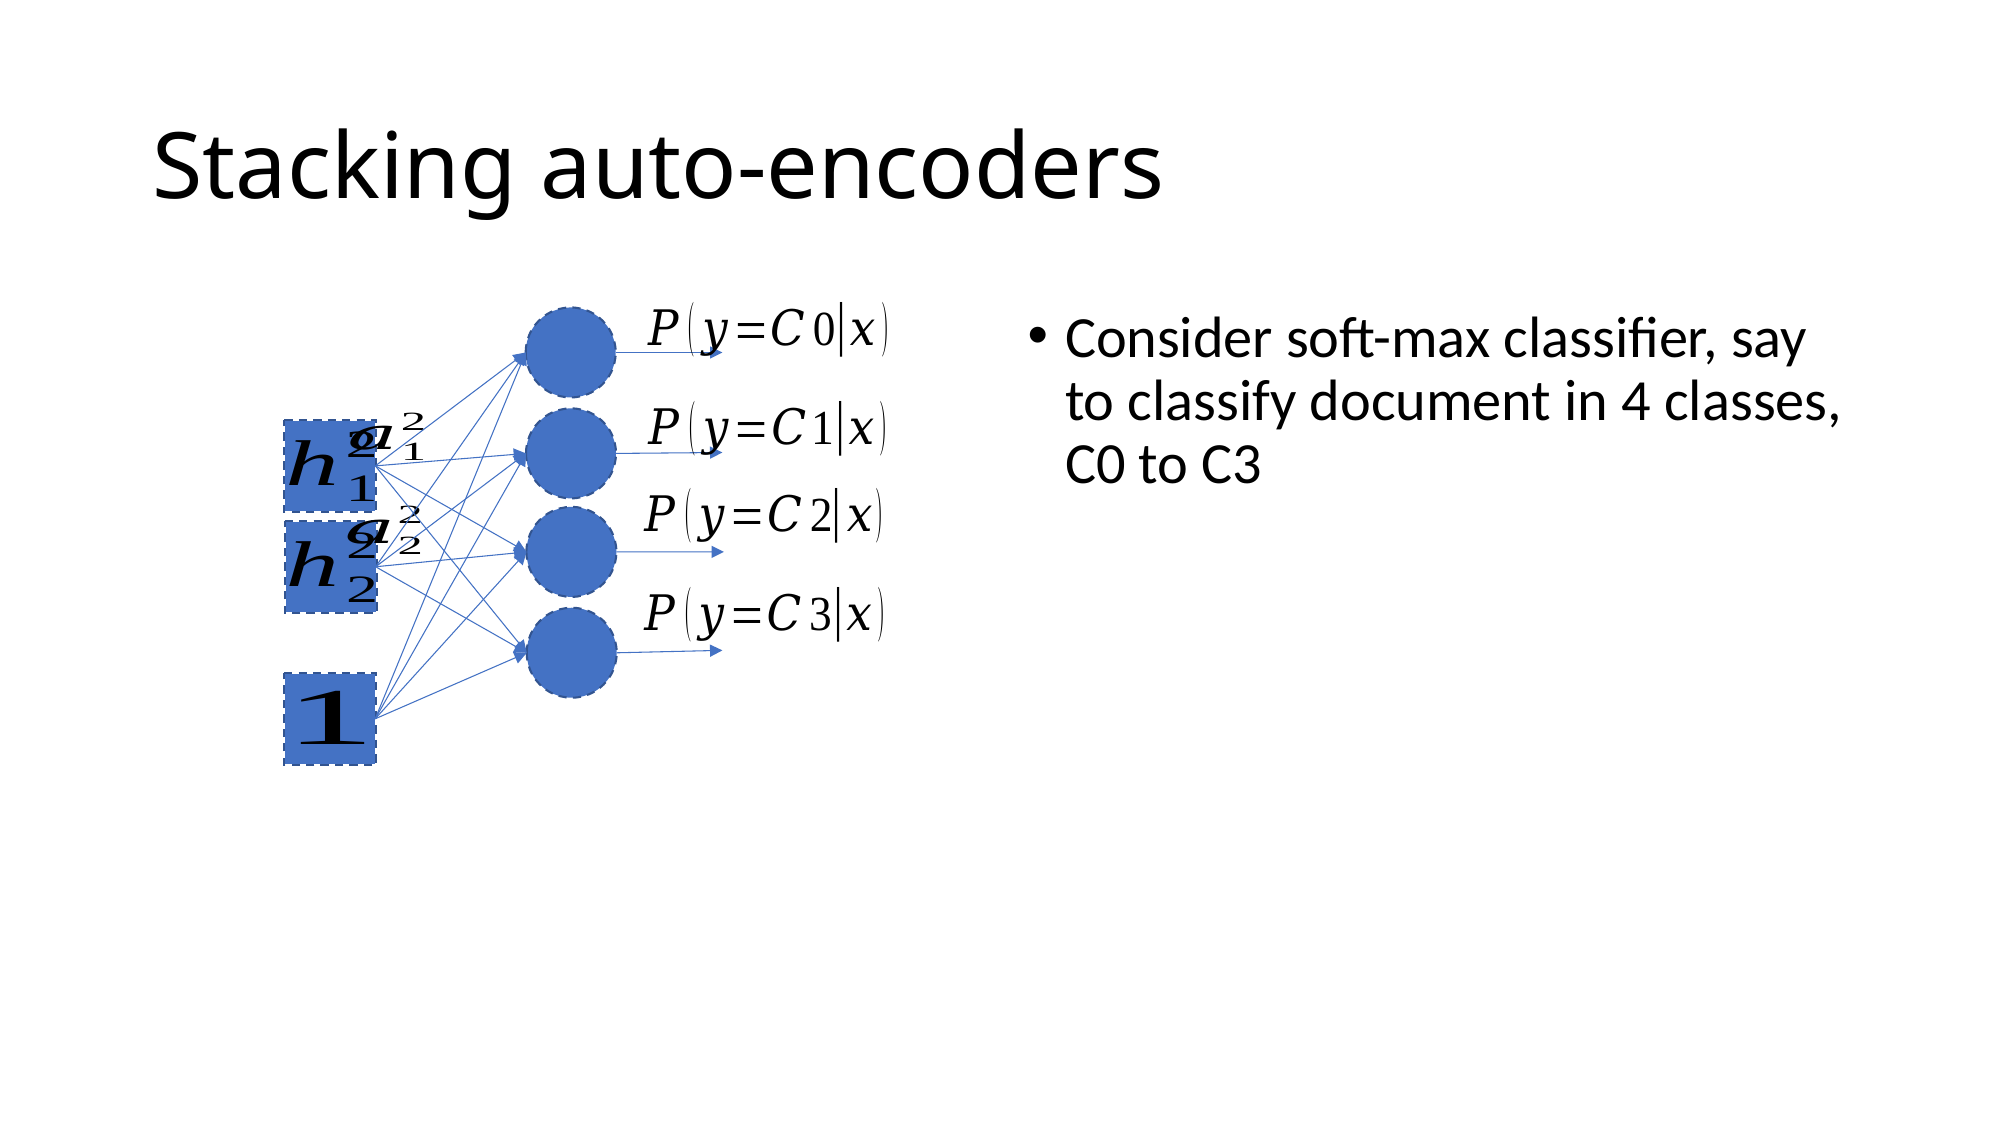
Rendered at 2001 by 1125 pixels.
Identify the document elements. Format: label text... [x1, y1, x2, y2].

title Stacking auto-encoders [137, 59, 1863, 278]
text_box [524, 306, 617, 399]
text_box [375, 453, 526, 551]
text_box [375, 352, 526, 453]
text_box [527, 505, 618, 598]
list Consider soft-max classifier, say to classify document in 4 classes, C0 to C3 [1012, 299, 1863, 1014]
text_box [527, 606, 618, 699]
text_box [375, 652, 527, 719]
text_box [526, 407, 617, 500]
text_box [375, 551, 527, 652]
